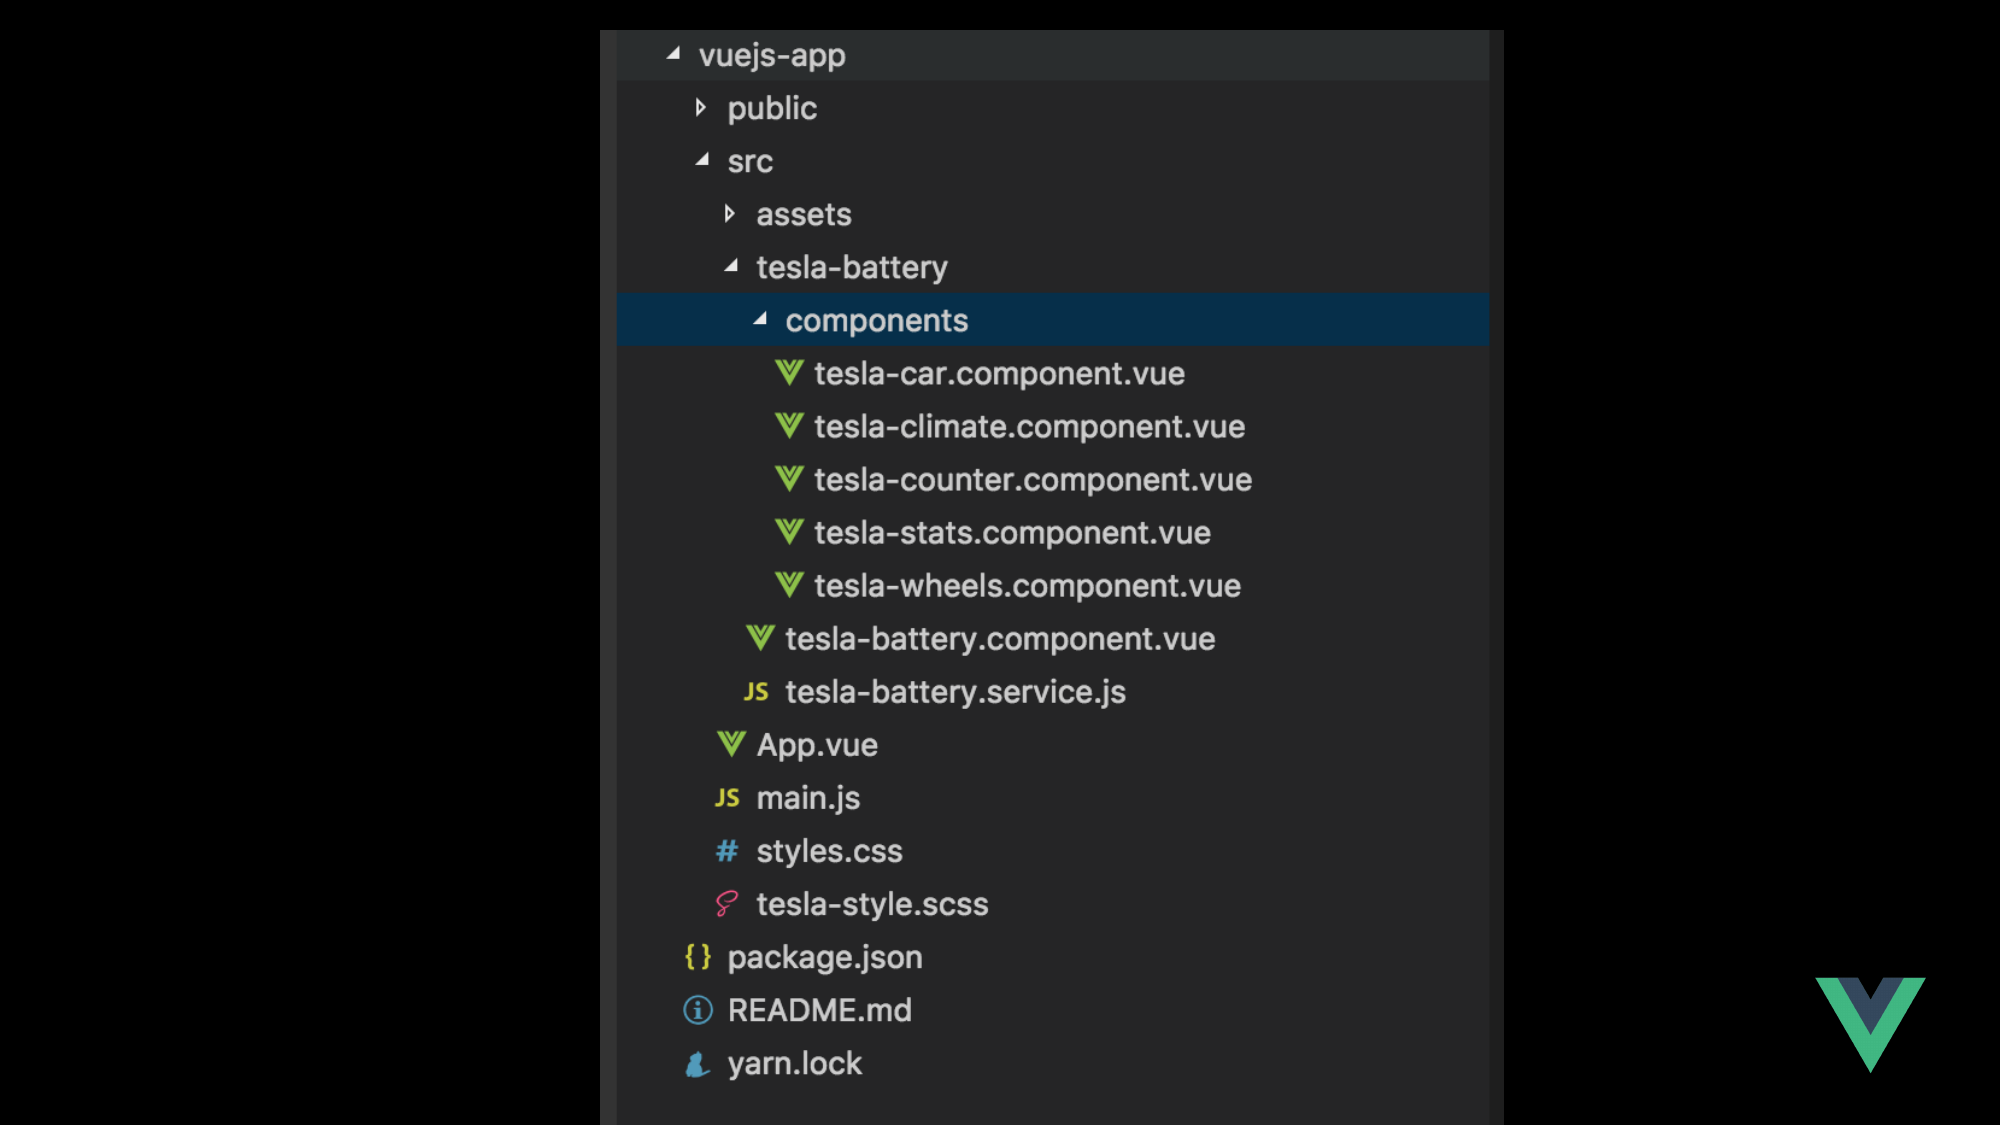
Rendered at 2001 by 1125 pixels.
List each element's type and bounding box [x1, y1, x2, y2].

picture [1815, 970, 1926, 1081]
list [600, 30, 1504, 1125]
